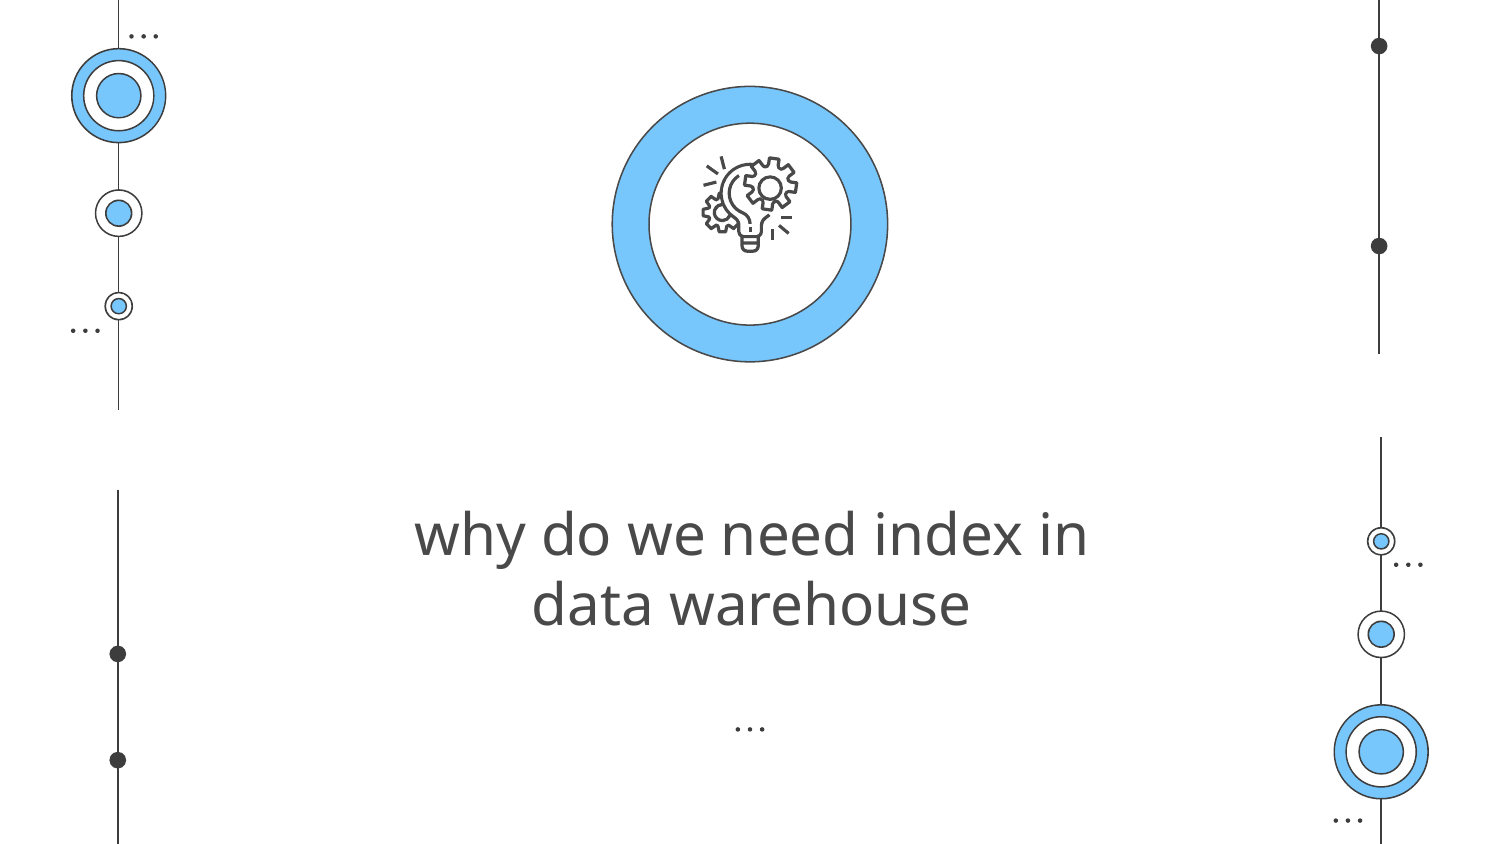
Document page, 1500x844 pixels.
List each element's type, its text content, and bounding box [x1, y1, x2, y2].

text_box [701, 155, 799, 254]
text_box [611, 86, 888, 363]
title why do we need index in data warehouse [357, 481, 1147, 577]
